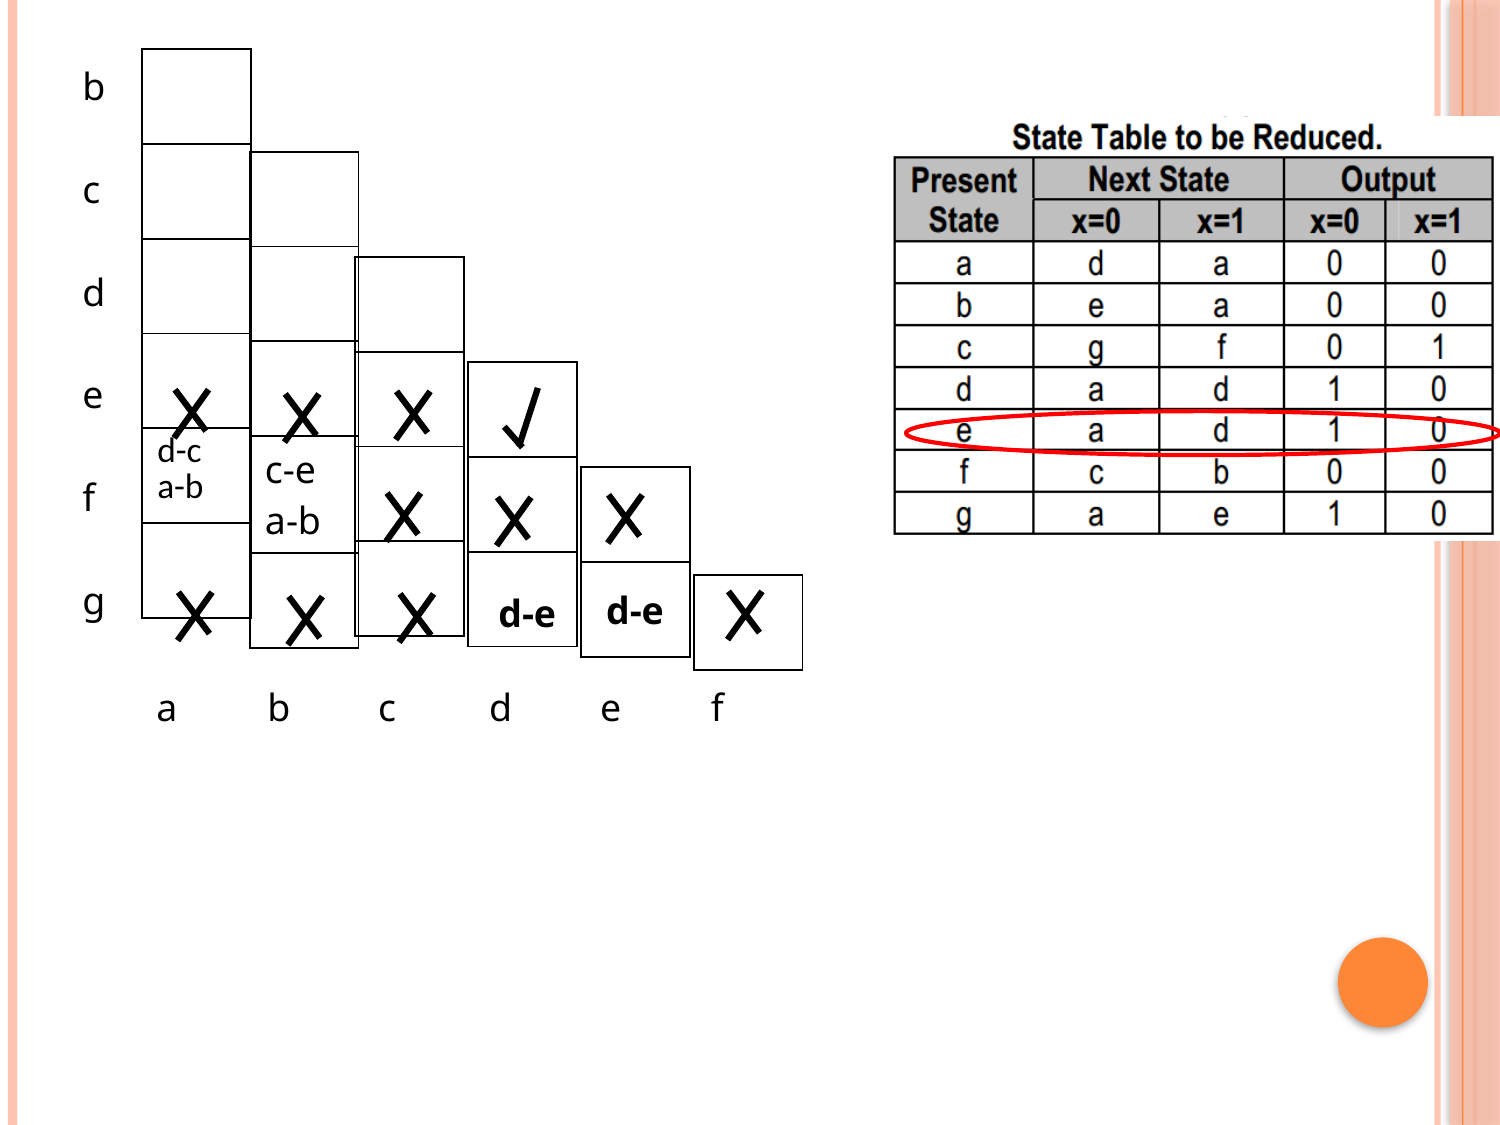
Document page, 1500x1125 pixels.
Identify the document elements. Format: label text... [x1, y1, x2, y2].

table_header d [474, 674, 585, 740]
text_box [173, 389, 210, 439]
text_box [395, 390, 431, 441]
table_cell d [67, 259, 122, 362]
table_header [143, 50, 250, 143]
table_cell [469, 553, 576, 646]
table_cell [251, 554, 358, 647]
table_header c [363, 674, 474, 740]
table_cell d-c a-b [143, 429, 249, 522]
table_cell [251, 342, 354, 435]
table_cell [251, 247, 358, 340]
table_cell g [67, 567, 122, 670]
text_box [726, 590, 763, 641]
text_box d-e [482, 572, 579, 654]
table_header e [585, 674, 696, 740]
table_cell e [67, 362, 122, 464]
picture [886, 115, 1500, 541]
table_cell [143, 524, 249, 617]
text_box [283, 393, 320, 443]
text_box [503, 387, 539, 448]
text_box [495, 496, 532, 547]
table_cell [143, 334, 249, 427]
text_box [287, 596, 323, 646]
table_cell [356, 542, 463, 635]
table_cell [356, 447, 463, 540]
table_cell [143, 145, 250, 238]
table_header [356, 258, 463, 351]
table_cell [582, 563, 689, 656]
table_header [582, 468, 689, 561]
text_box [398, 593, 435, 643]
table_cell c-e a-b [251, 437, 354, 552]
table_header a [141, 674, 252, 740]
table_cell f [67, 464, 122, 567]
table_cell [356, 353, 463, 446]
table_header [469, 363, 576, 456]
table_cell [143, 240, 249, 333]
table_header f [696, 674, 807, 740]
text_box d-e [589, 569, 687, 650]
table_header b [67, 53, 122, 156]
table_header [251, 153, 358, 246]
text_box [385, 492, 422, 542]
table_cell [469, 458, 576, 551]
table_header [695, 576, 802, 669]
table_cell c [67, 156, 122, 259]
table_header b [252, 674, 363, 740]
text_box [607, 494, 643, 544]
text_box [176, 591, 213, 641]
